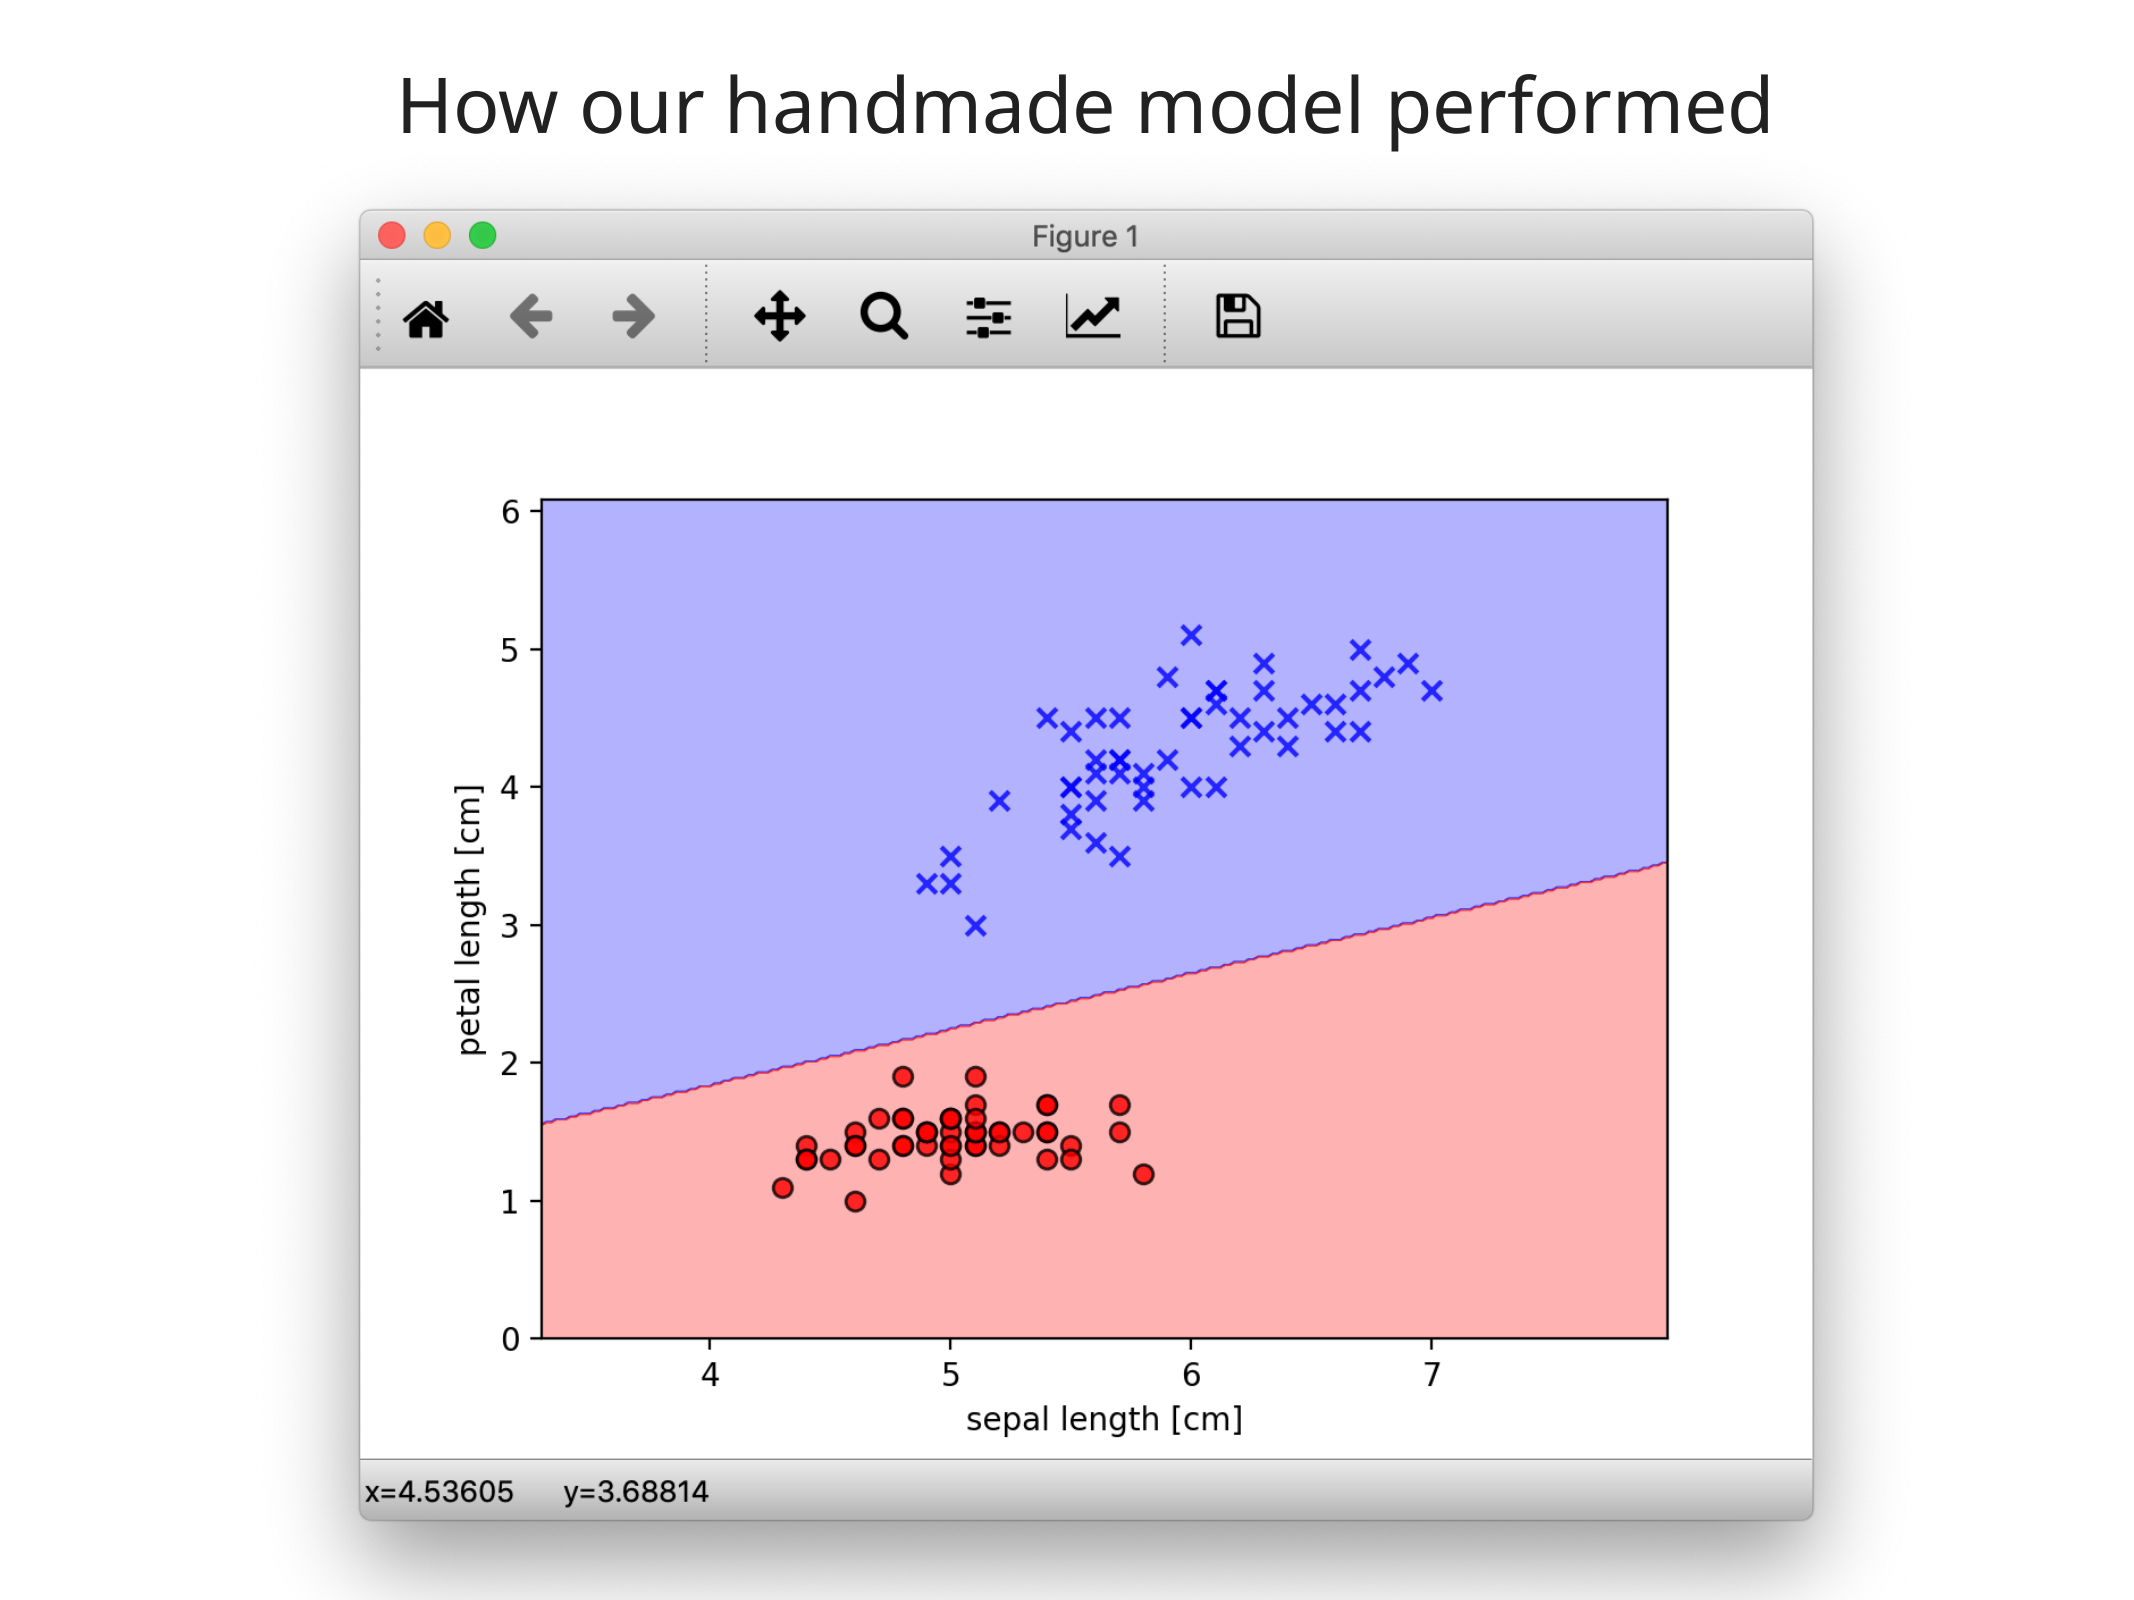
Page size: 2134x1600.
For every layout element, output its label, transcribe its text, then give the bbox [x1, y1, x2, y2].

text_box How our handmade model performed [388, 47, 1784, 124]
picture [232, 124, 1940, 1600]
